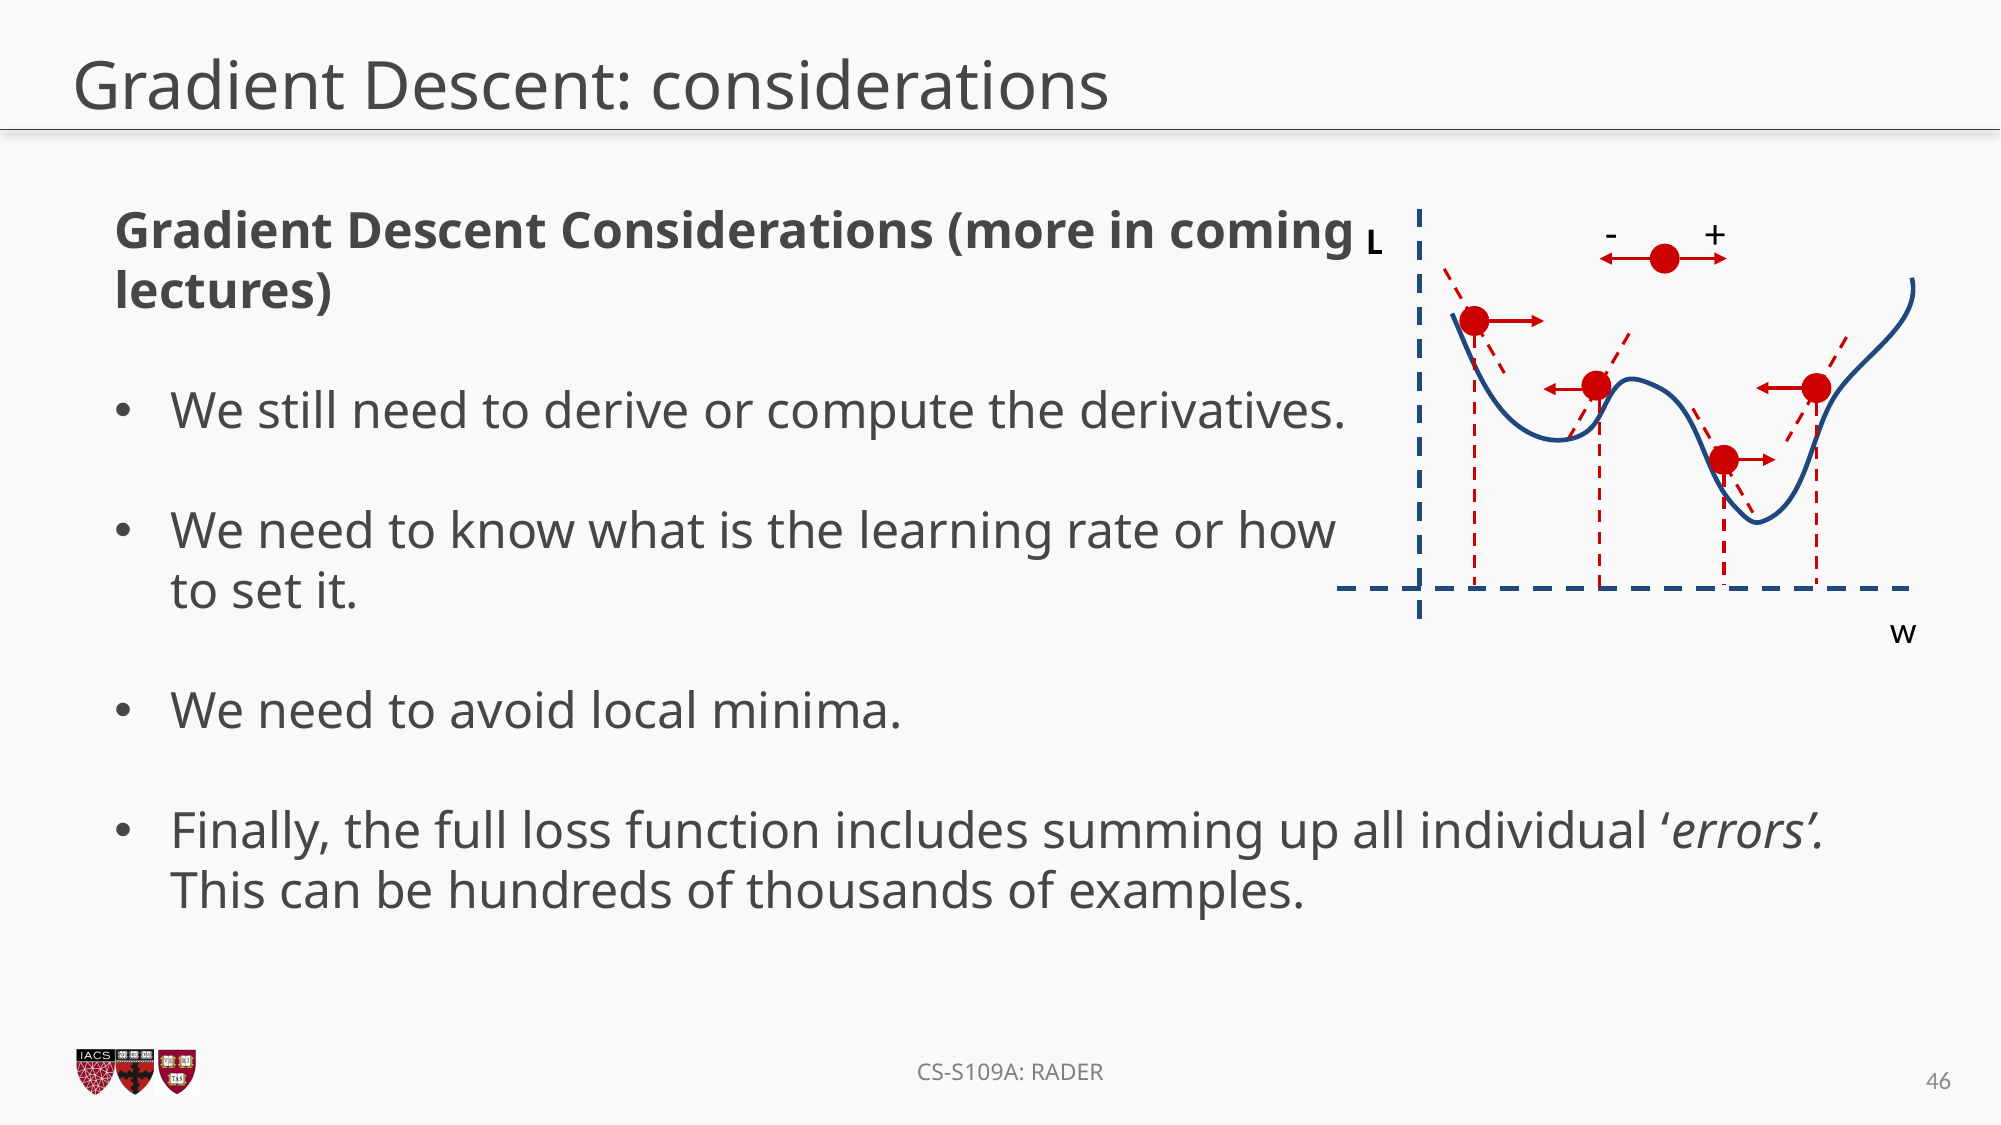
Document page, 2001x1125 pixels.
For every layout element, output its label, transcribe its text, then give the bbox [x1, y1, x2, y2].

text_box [1336, 191, 1943, 663]
picture [75, 1049, 200, 1095]
list Gradient Descent Considerations (more in coming lectures) We still need to derive or compute the derivatives. We need to know what is the learning rate or how to set it. We need to avoid local minima. Finally, the full loss function includes summing up all individual ‘errors’. This can be hundreds of thousands of examples. [99, 191, 1335, 538]
slide_number 46 [1500, 1050, 1967, 1110]
title Gradient Descent: considerations [57, 35, 1943, 162]
